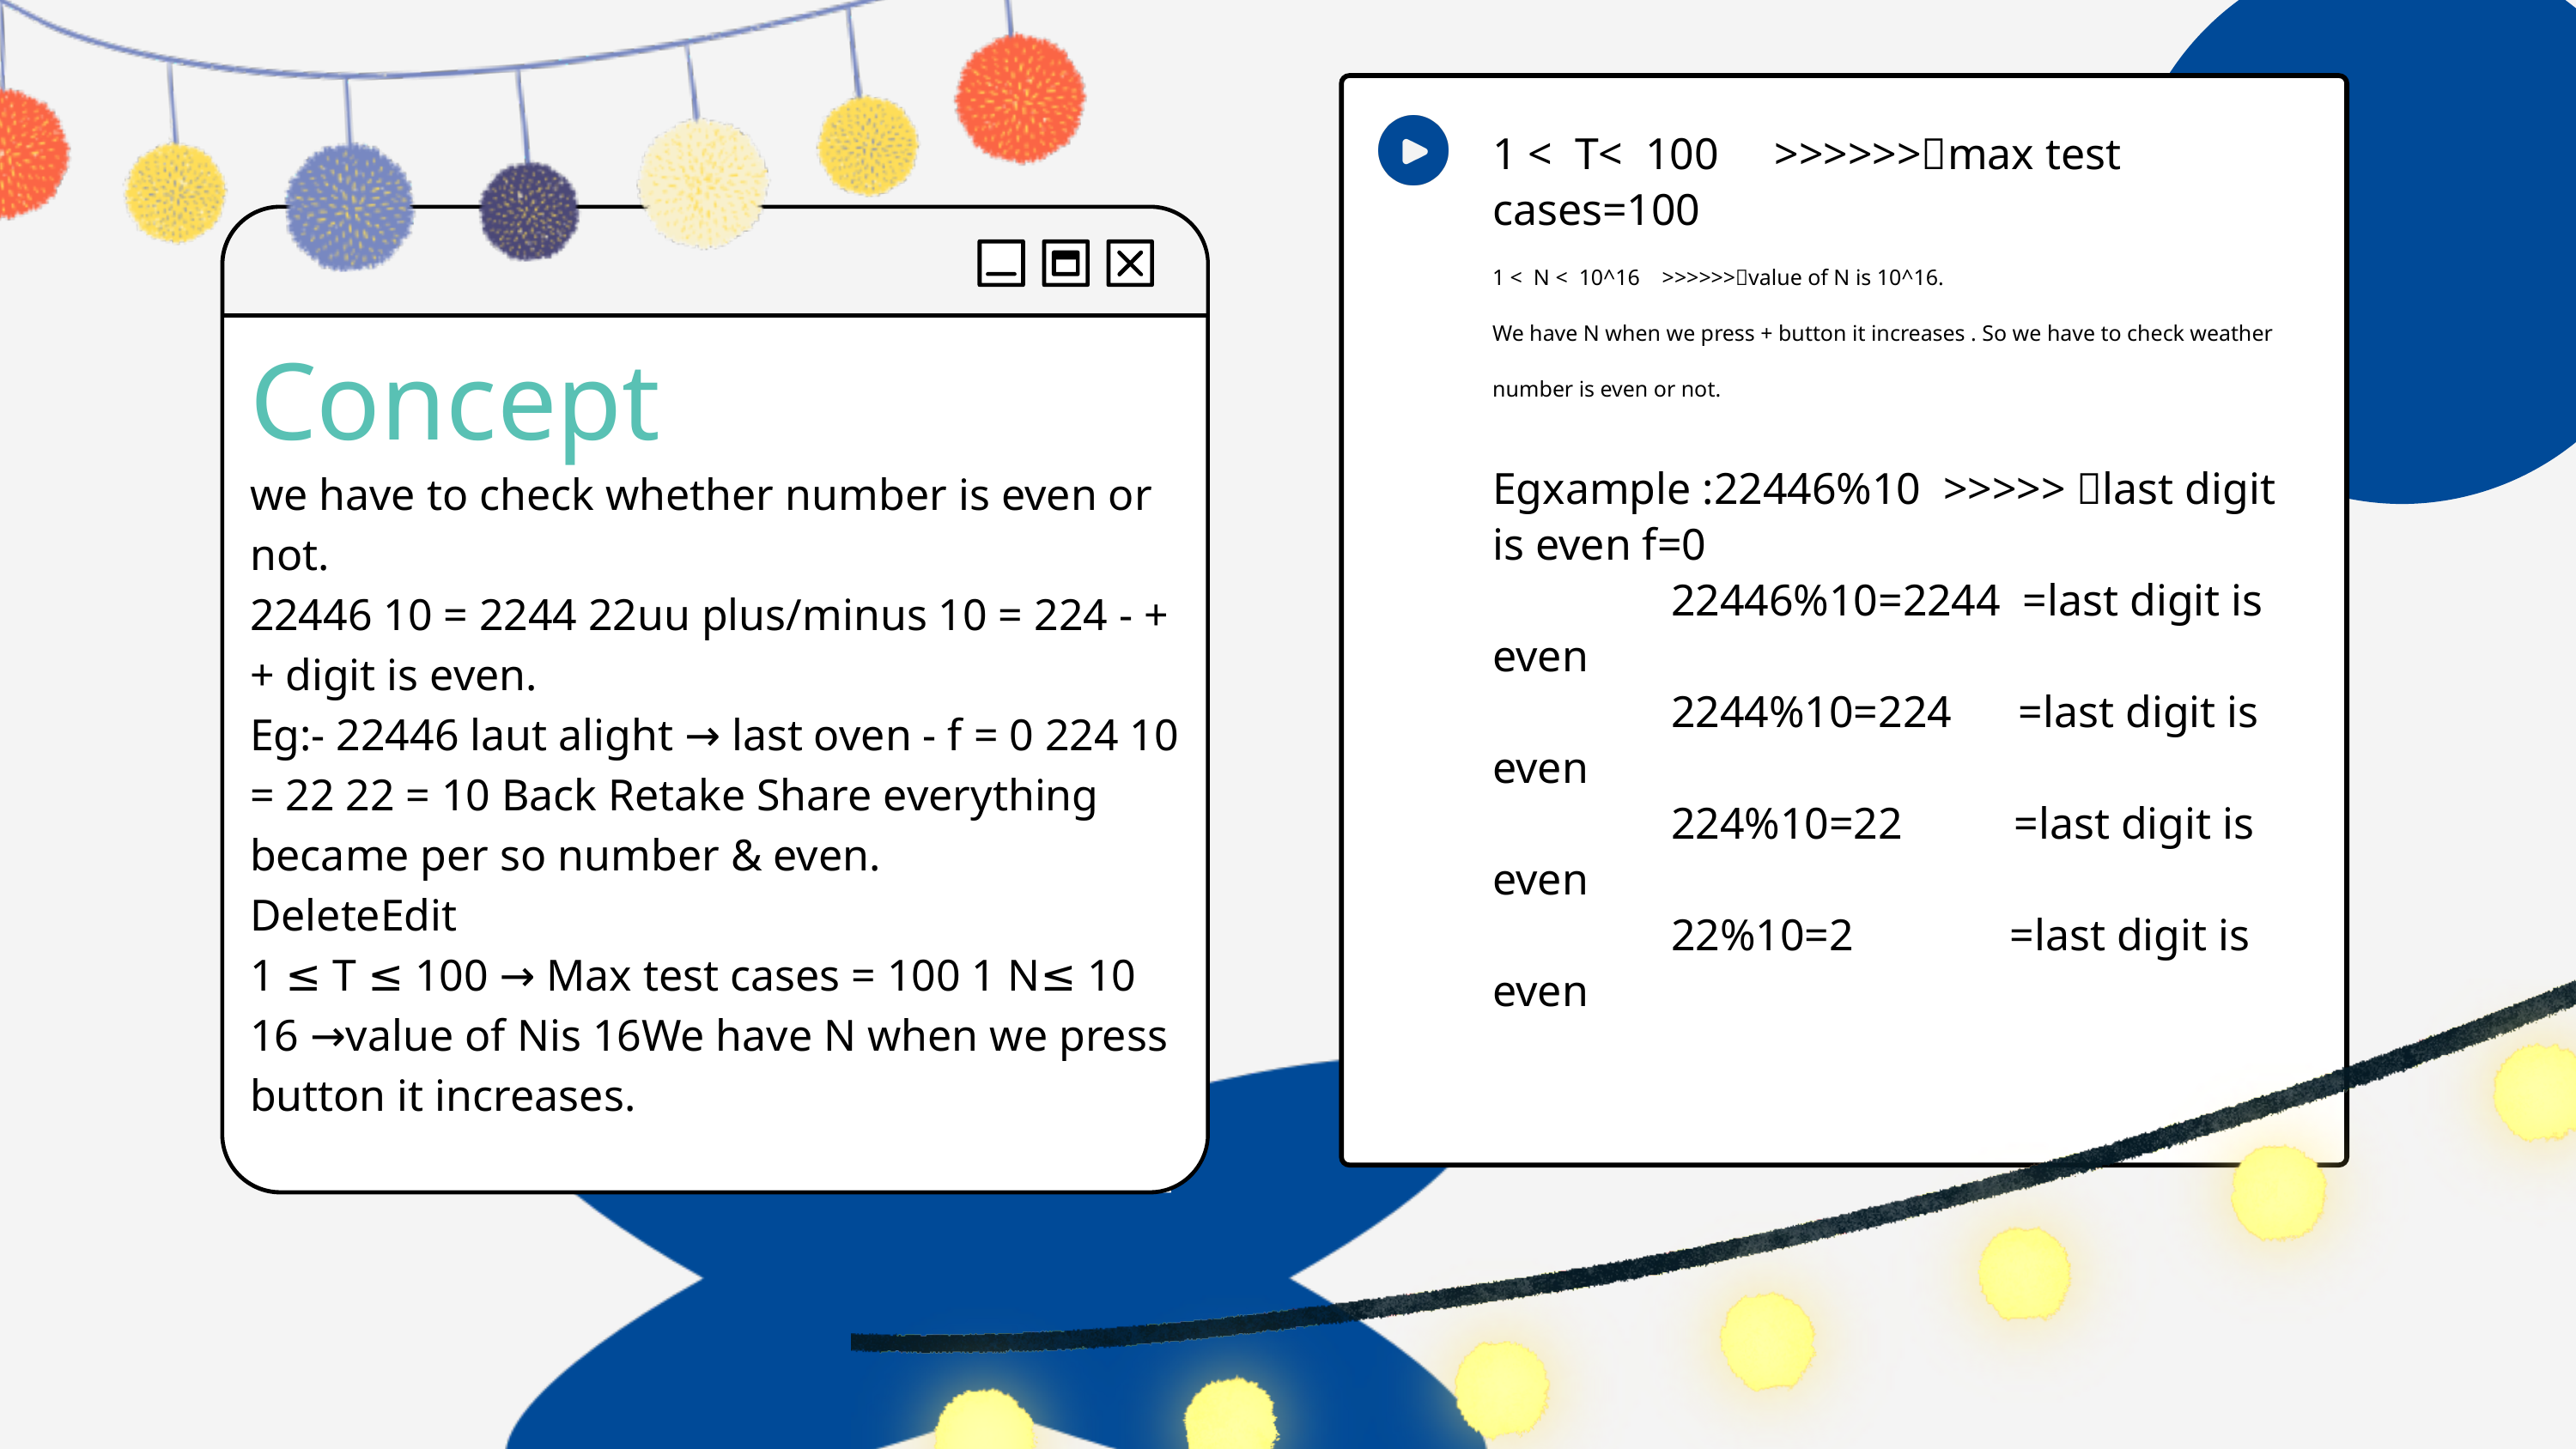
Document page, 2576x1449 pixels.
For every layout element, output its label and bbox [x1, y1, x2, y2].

text_box [1339, 72, 2350, 976]
picture [0, 0, 1093, 290]
picture [463, 979, 2576, 1449]
text_box [2123, 0, 2576, 505]
text_box [220, 204, 1211, 1195]
text_box [249, 333, 770, 541]
